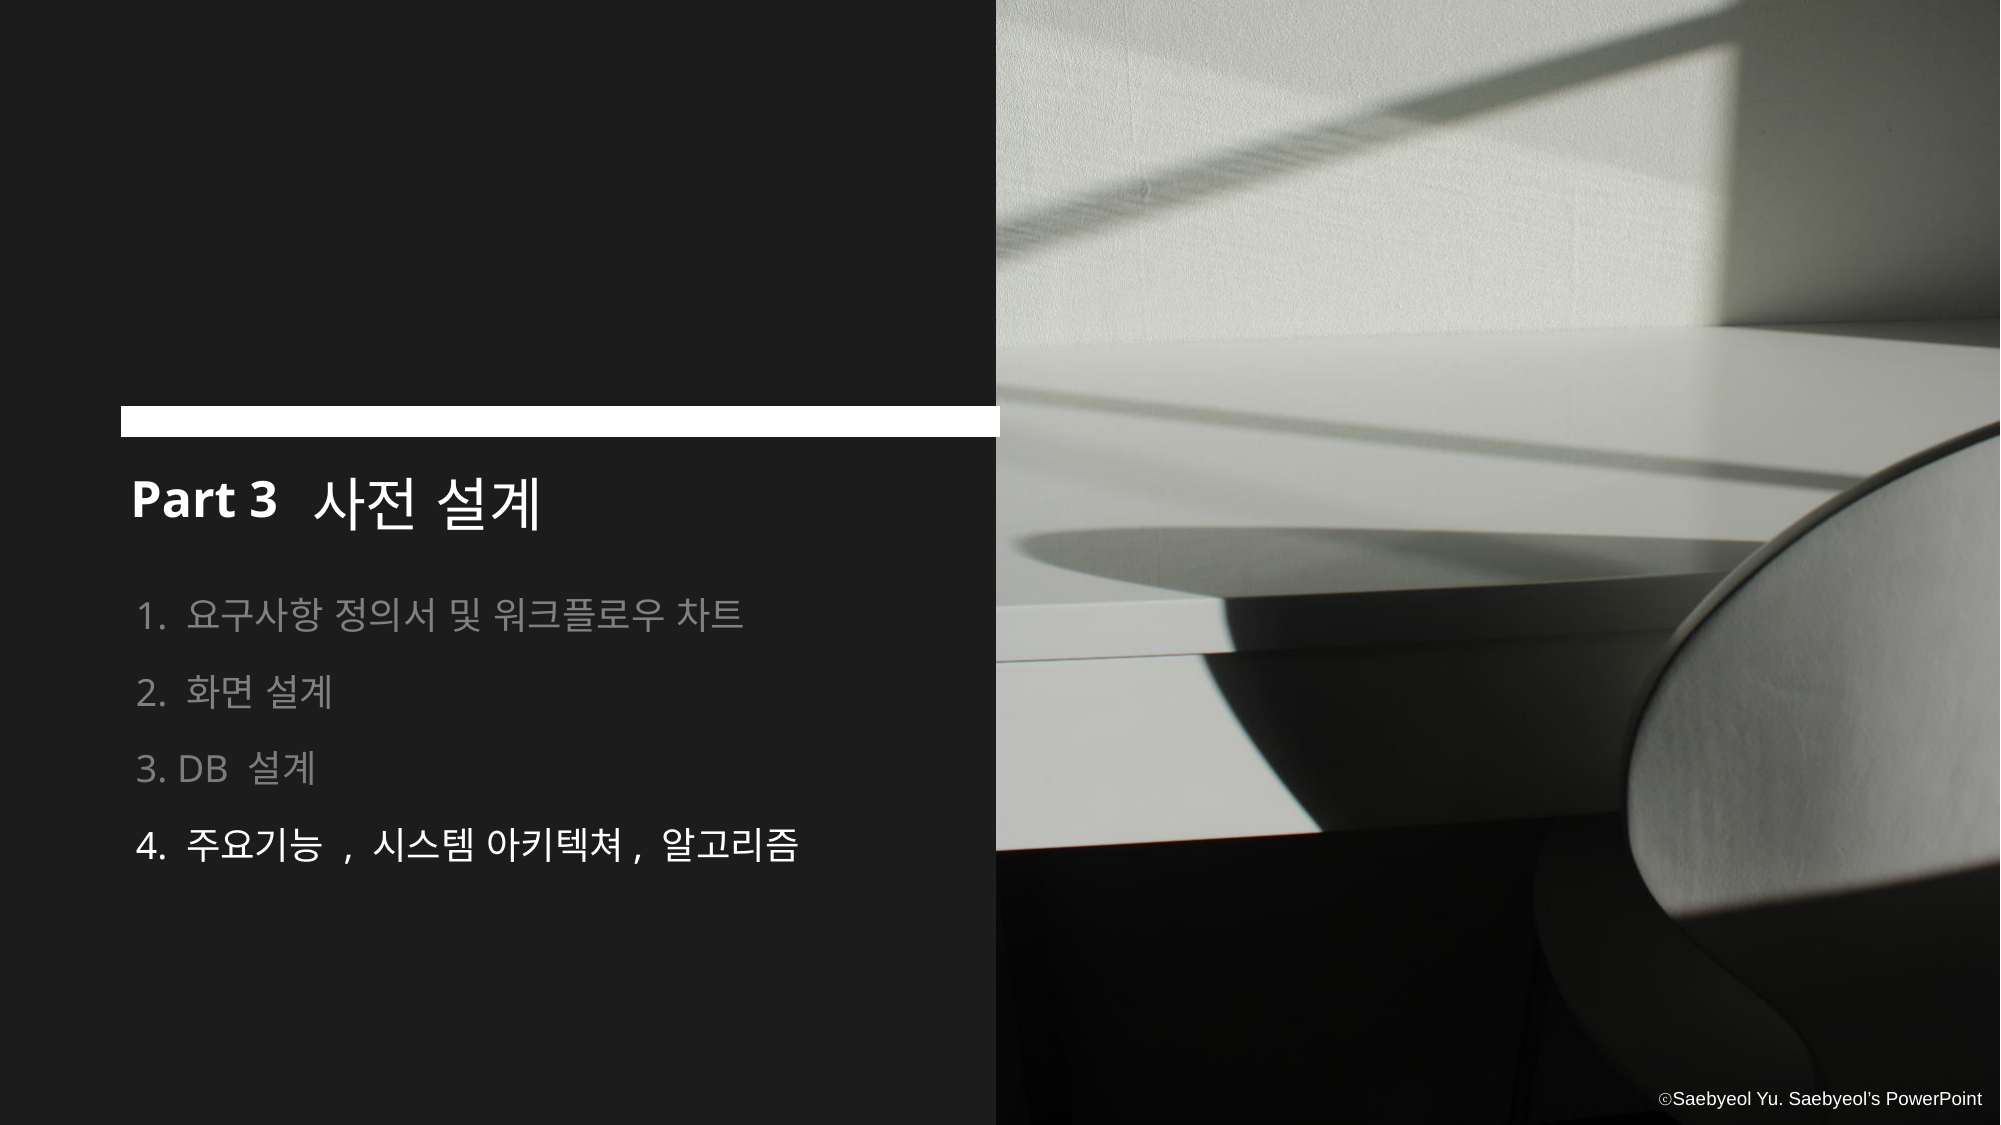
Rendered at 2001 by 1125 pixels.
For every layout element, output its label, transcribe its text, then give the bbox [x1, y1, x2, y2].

text_box 사전 설계 [297, 460, 558, 545]
picture [996, 0, 2000, 1125]
text_box 3. DB 설계 [121, 737, 914, 798]
text_box 1. 요구사항 정의서 및 워크플로우 차트 [121, 584, 914, 645]
text_box 4. 주요기능 , 시스템 아키텍쳐, 알고리즘 [121, 814, 914, 874]
text_box Part 3 [115, 460, 293, 535]
text_box 2. 화면 설계 [121, 661, 914, 721]
